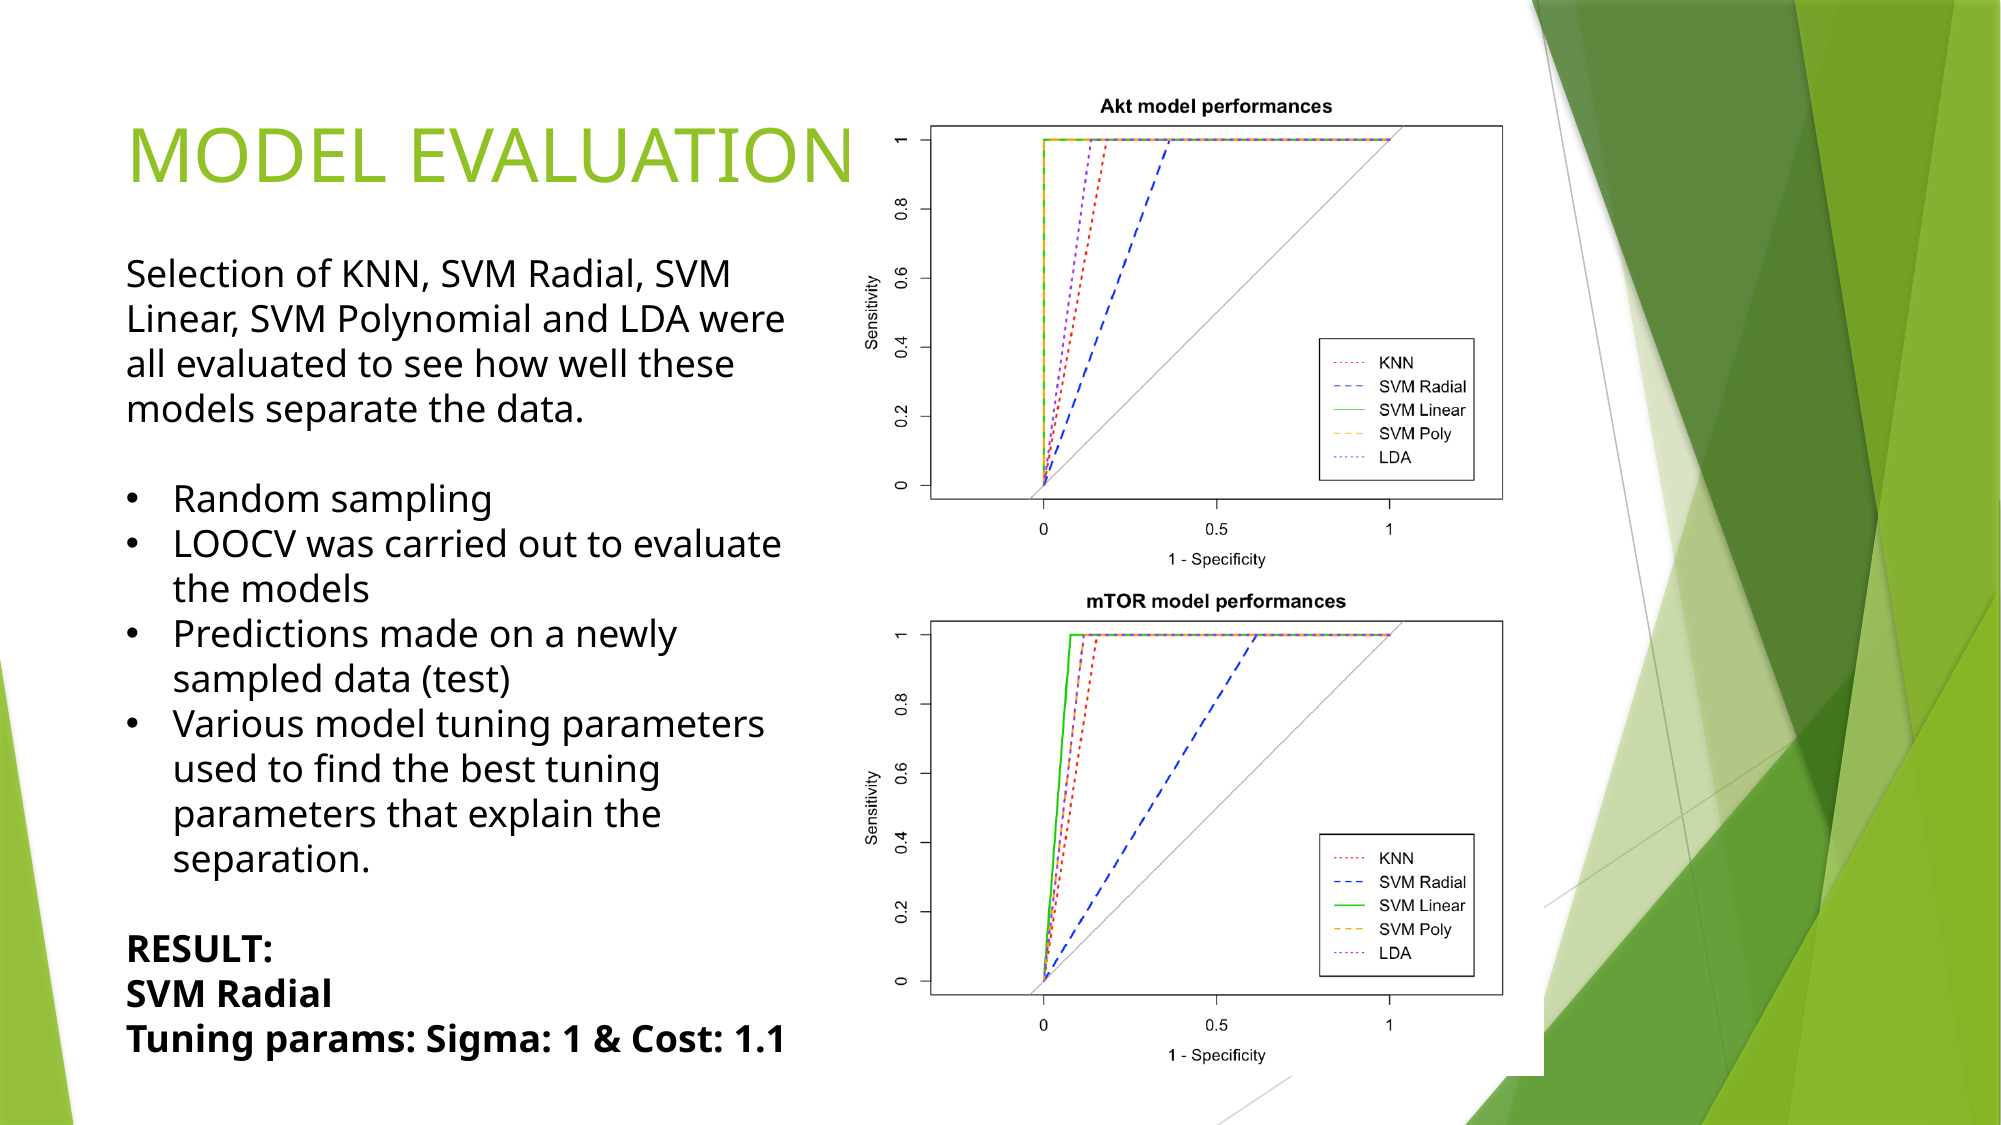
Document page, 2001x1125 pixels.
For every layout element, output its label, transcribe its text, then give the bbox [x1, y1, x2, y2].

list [849, 579, 1544, 1077]
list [849, 83, 1544, 579]
title MODEL EVALUATIONS [111, 99, 844, 317]
text_box Selection of KNN, SVM Radial, SVM Linear, SVM Polynomial and LDA were all evaluated to see how well these models separate the data. Random sampling LOOCV was carried out to evaluate the models Predictions made on a newly sampled data (test) Various model tuning parameters used to find the best tuning parameters that explain the separation. RESULT: SVM Radial Tuning params: Sigma: 1 & Cost: 1.1 [111, 242, 808, 1068]
